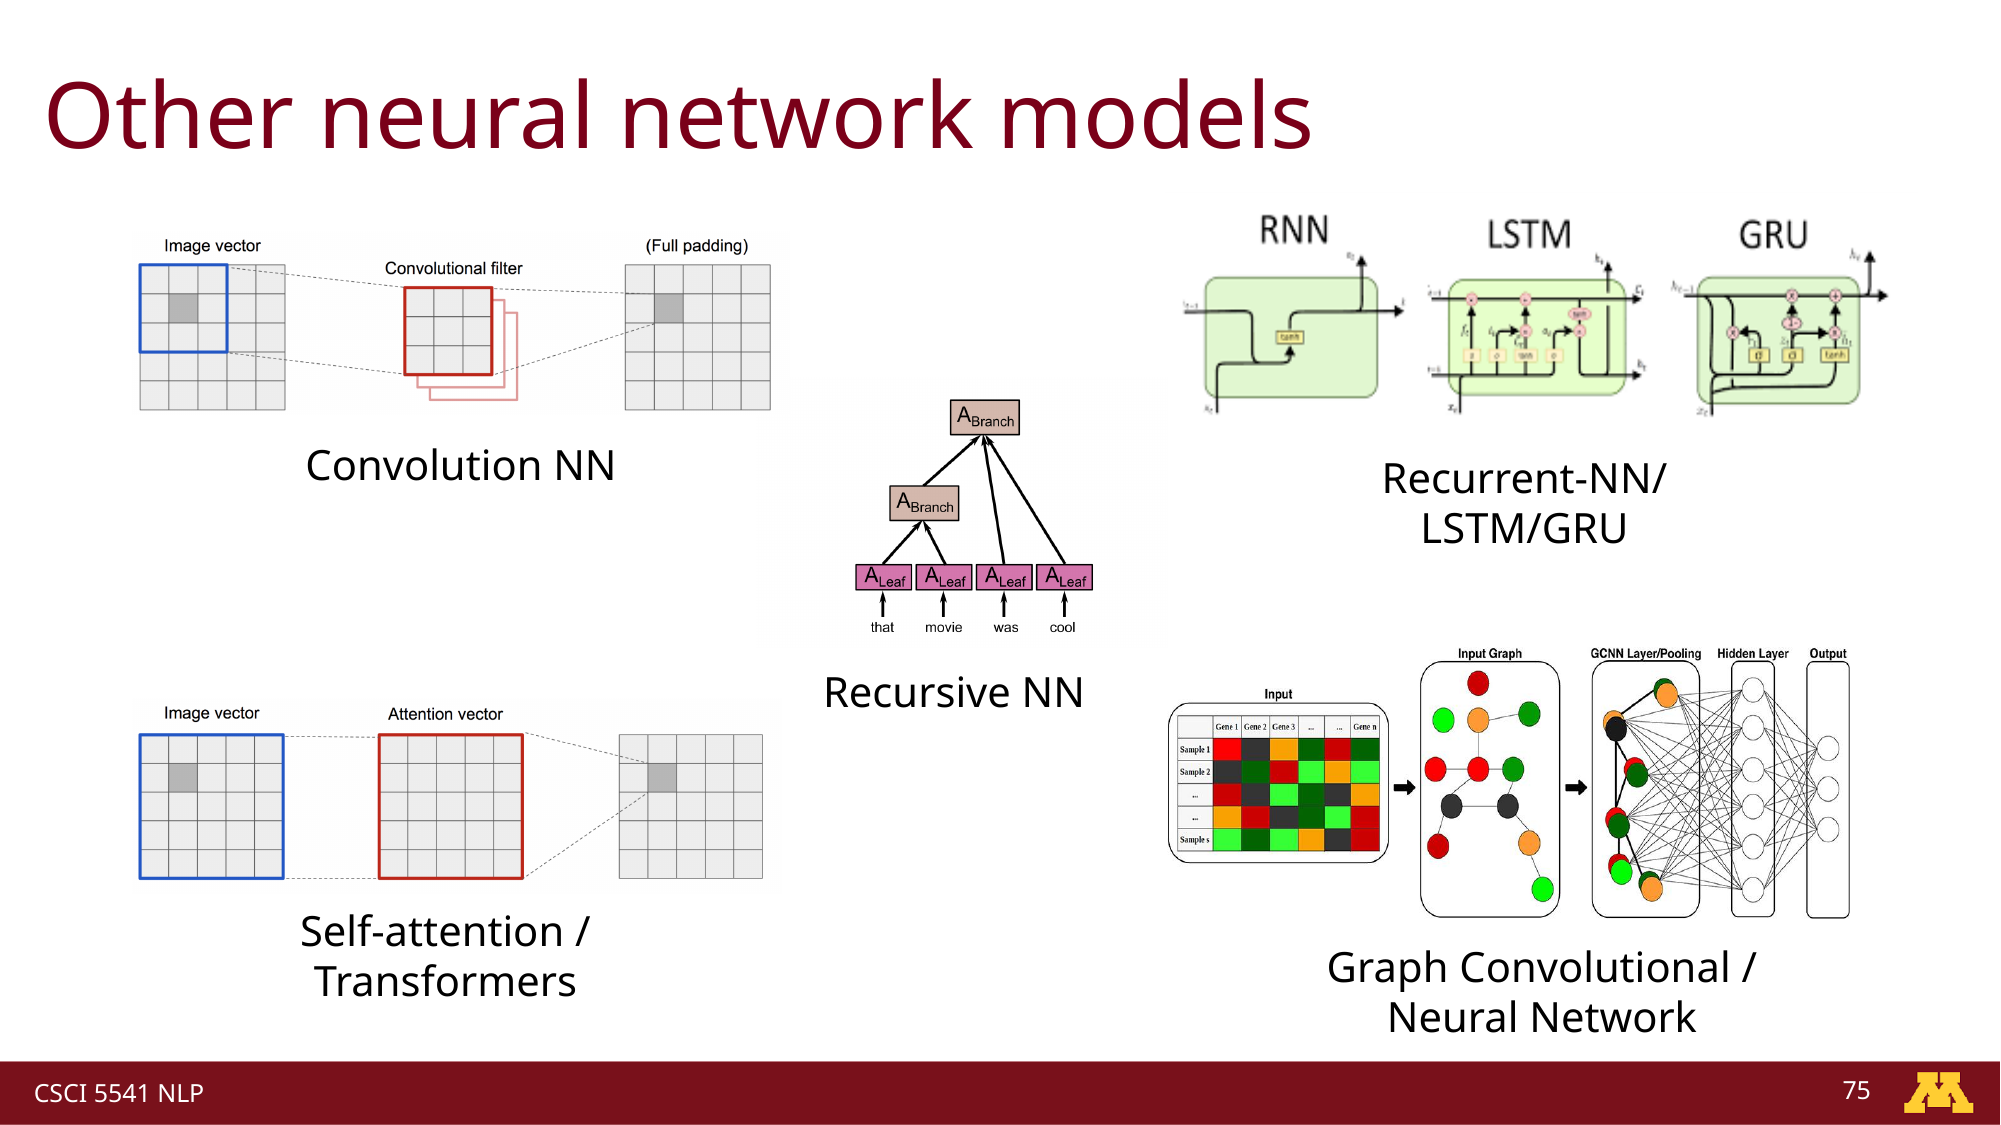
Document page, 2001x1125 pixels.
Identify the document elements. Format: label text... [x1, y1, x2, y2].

slide_number 75 [1751, 1061, 1886, 1122]
text_box Self-attention / Transformers [150, 901, 740, 1013]
text_box Recurrent-NN/LSTM/GRU [1301, 454, 1748, 560]
picture [132, 191, 1918, 919]
text_box Graph Convolutional / Neural Network [1301, 932, 1783, 1048]
picture [0, 1061, 2000, 1125]
text_box Convolution NN [289, 431, 634, 497]
title Other neural network models [32, 17, 1976, 206]
text_box Recursive NN [780, 658, 1129, 724]
picture [132, 697, 783, 894]
